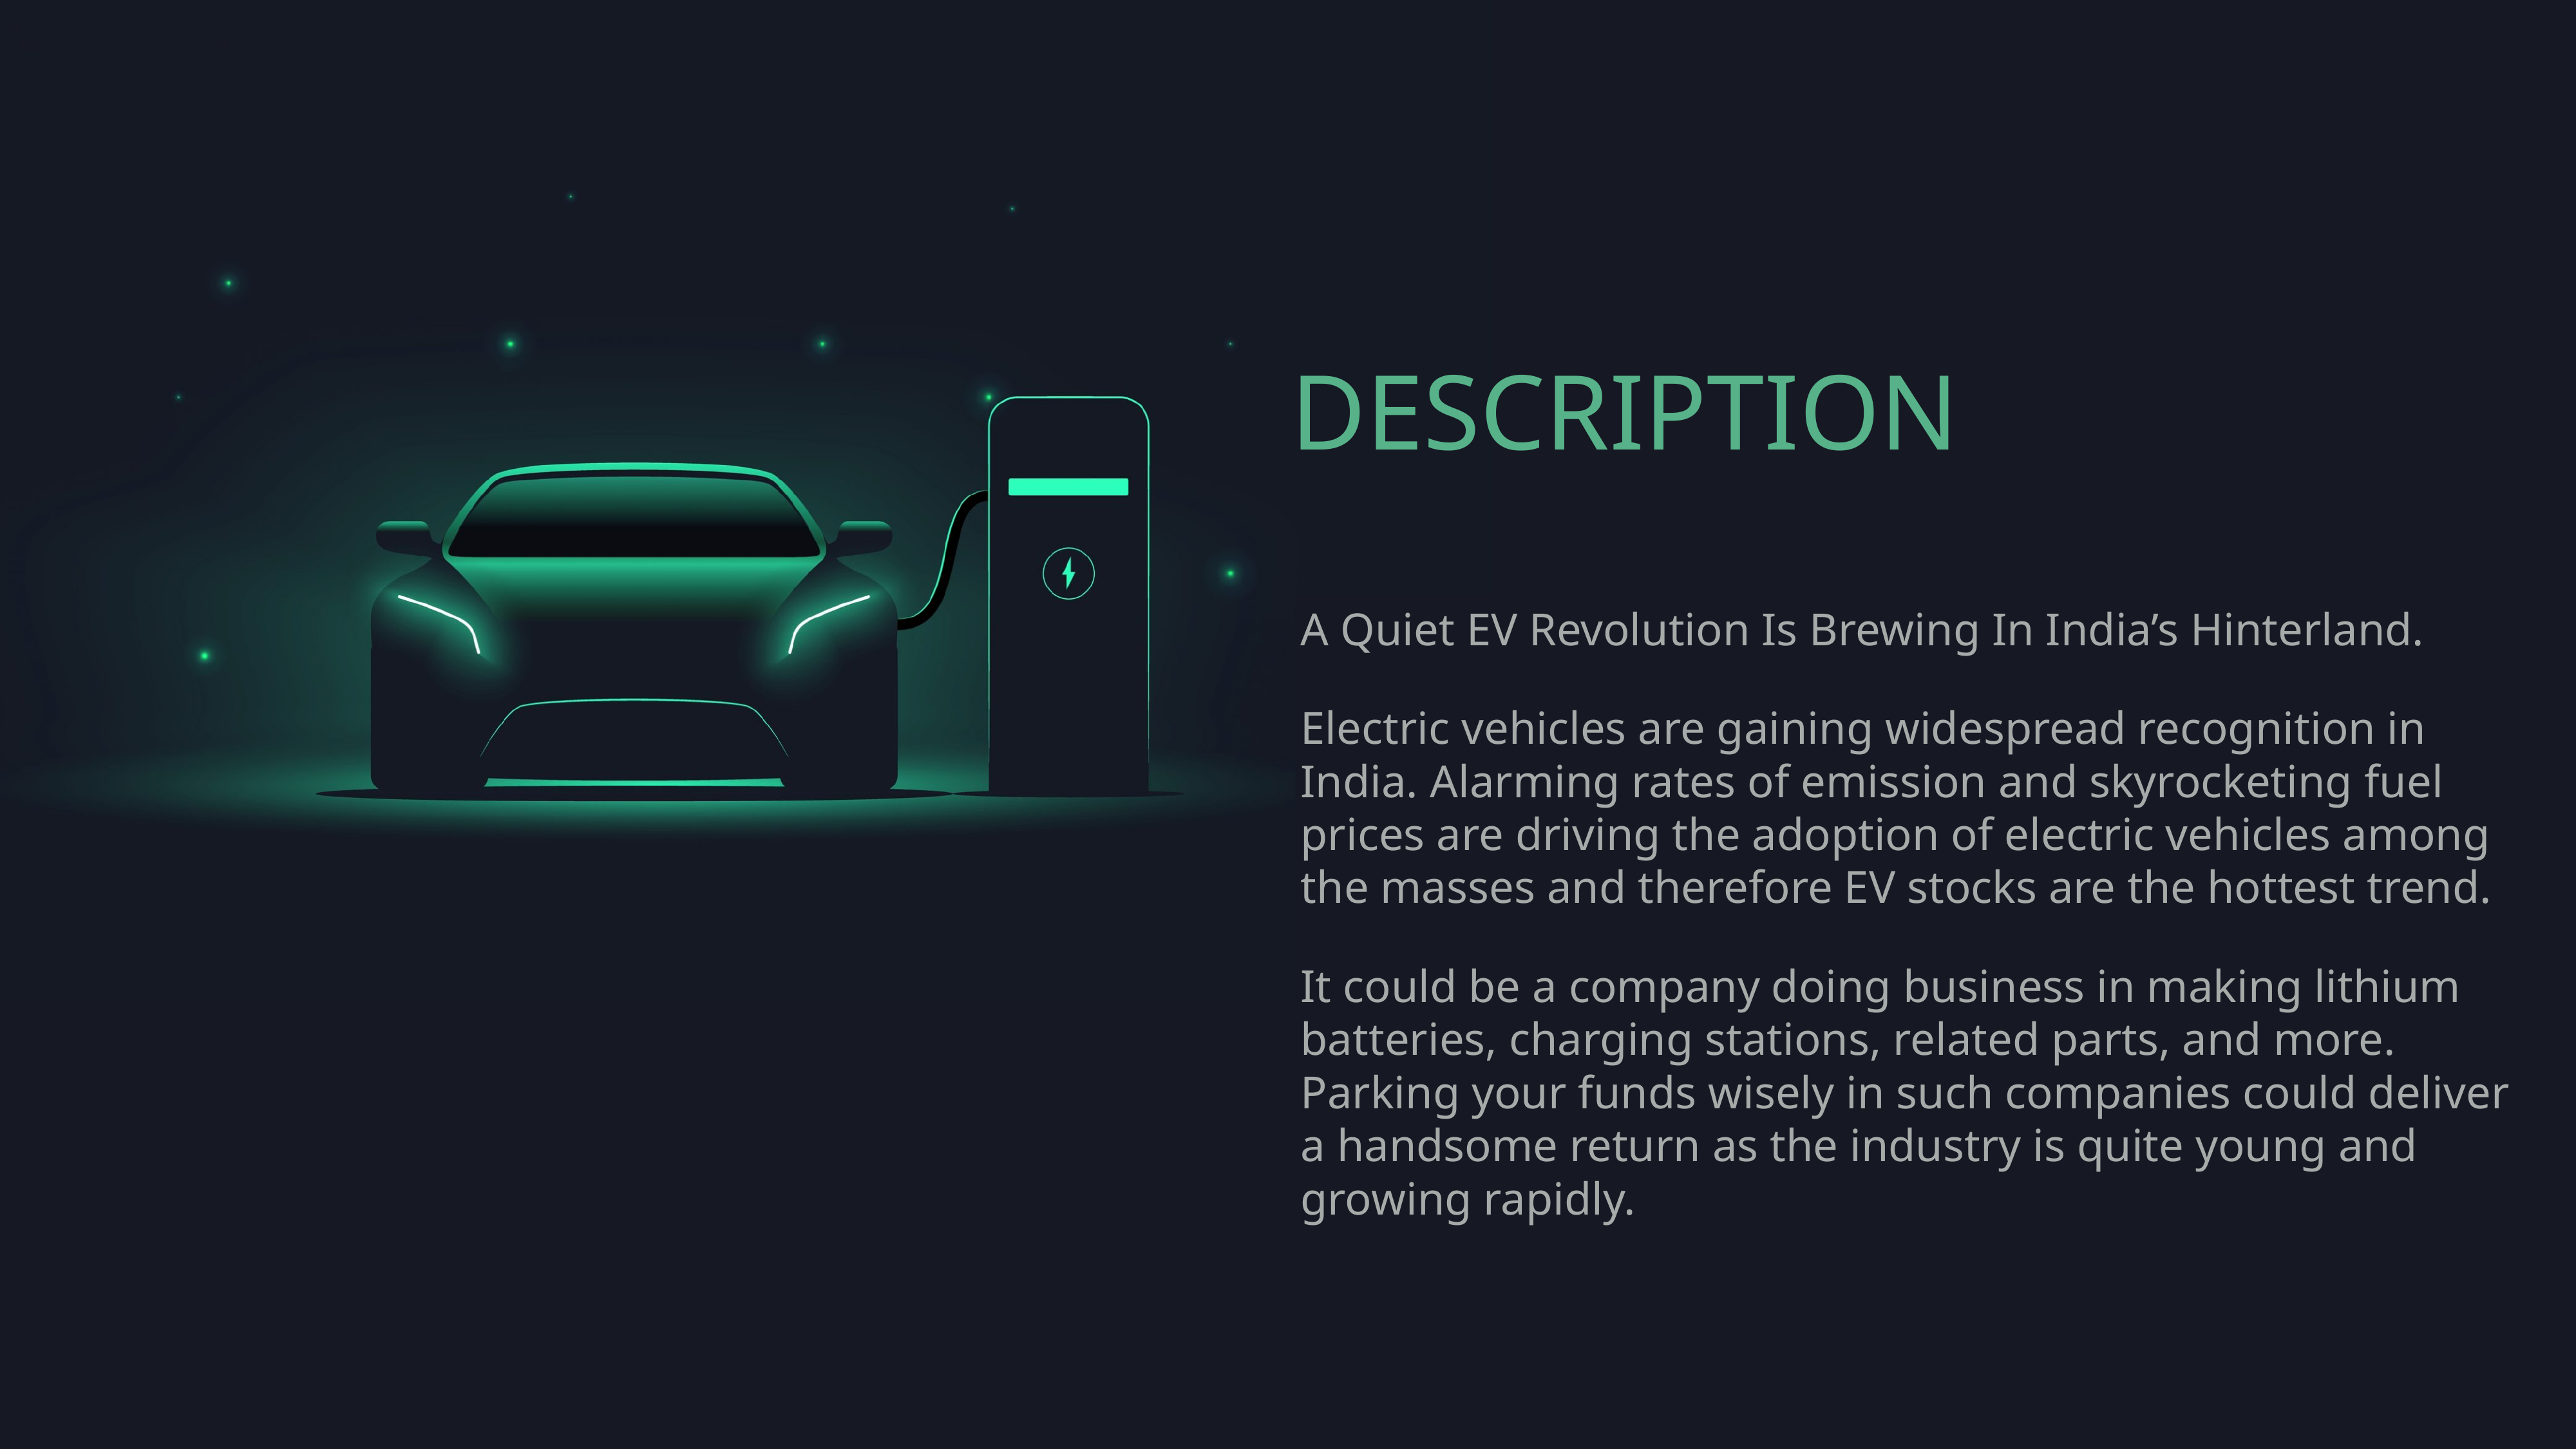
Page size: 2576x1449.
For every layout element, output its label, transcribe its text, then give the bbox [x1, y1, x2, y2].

picture [0, 0, 1493, 999]
text_box DESCRIPTION [1493, 206, 2576, 475]
text_box A Quiet EV Revolution Is Brewing In India’s Hinterland. Electric vehicles are gaining widespread recognition in India. Alarming rates of emission and skyrocketing fuel prices are driving the adoption of electric vehicles among the masses and therefore EV stocks are the hottest trend. It could be a company doing business in making lithium batteries, charging stations, related parts, and more. Parking your funds wisely in such companies could deliver a handsome return as the industry is quite young and growing rapidly. [1295, 596, 2518, 1229]
